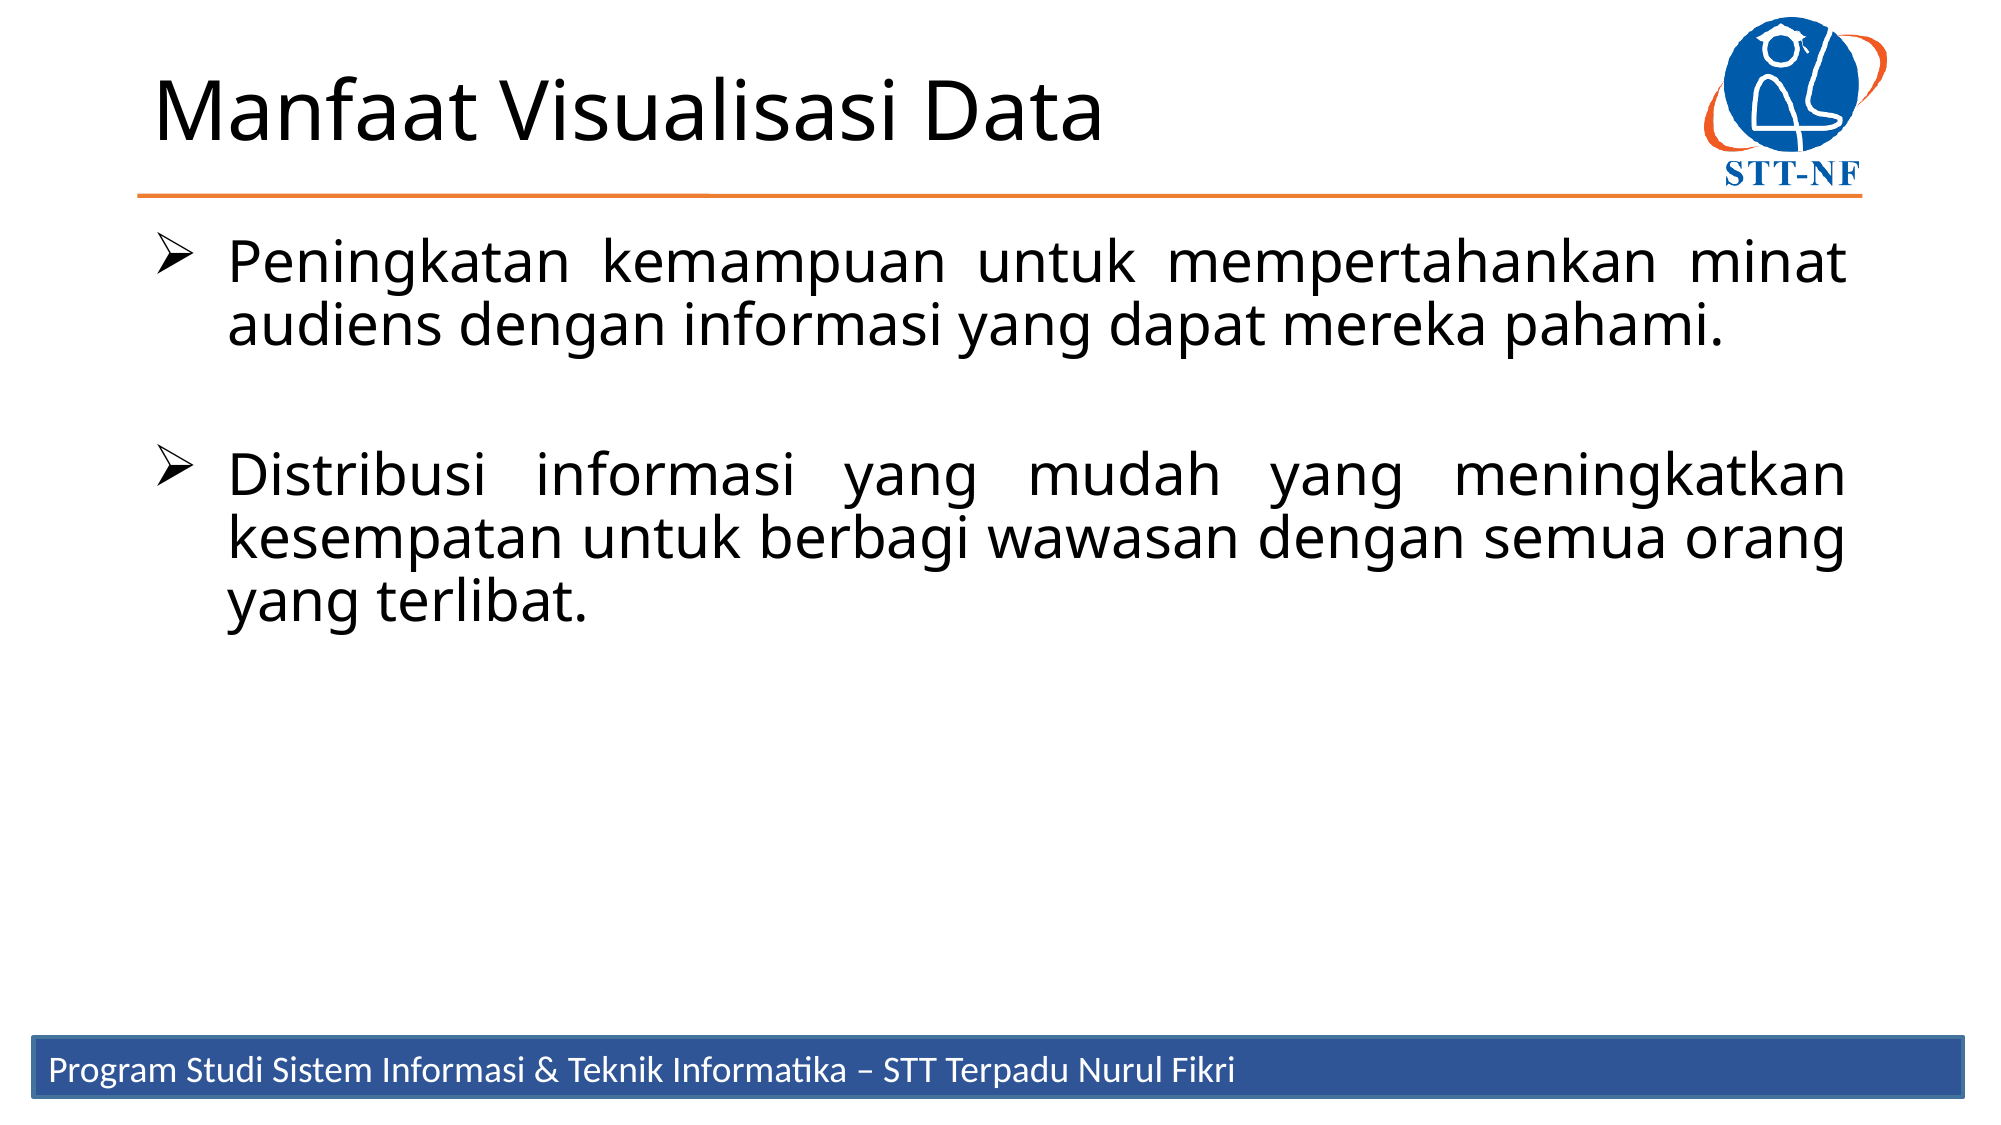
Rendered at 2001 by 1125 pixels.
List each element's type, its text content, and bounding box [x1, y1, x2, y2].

picture [1704, 17, 1887, 196]
text_box Manfaat Visualisasi Data [137, 59, 1863, 167]
text_box Peningkatan kemampuan untuk mempertahankan minat audiens dengan informasi yang dapat mereka pahami. Distribusi informasi yang mudah yang meningkatkan kesempatan untuk berbagi wawasan dengan semua orang yang terlibat. [137, 225, 1863, 1014]
